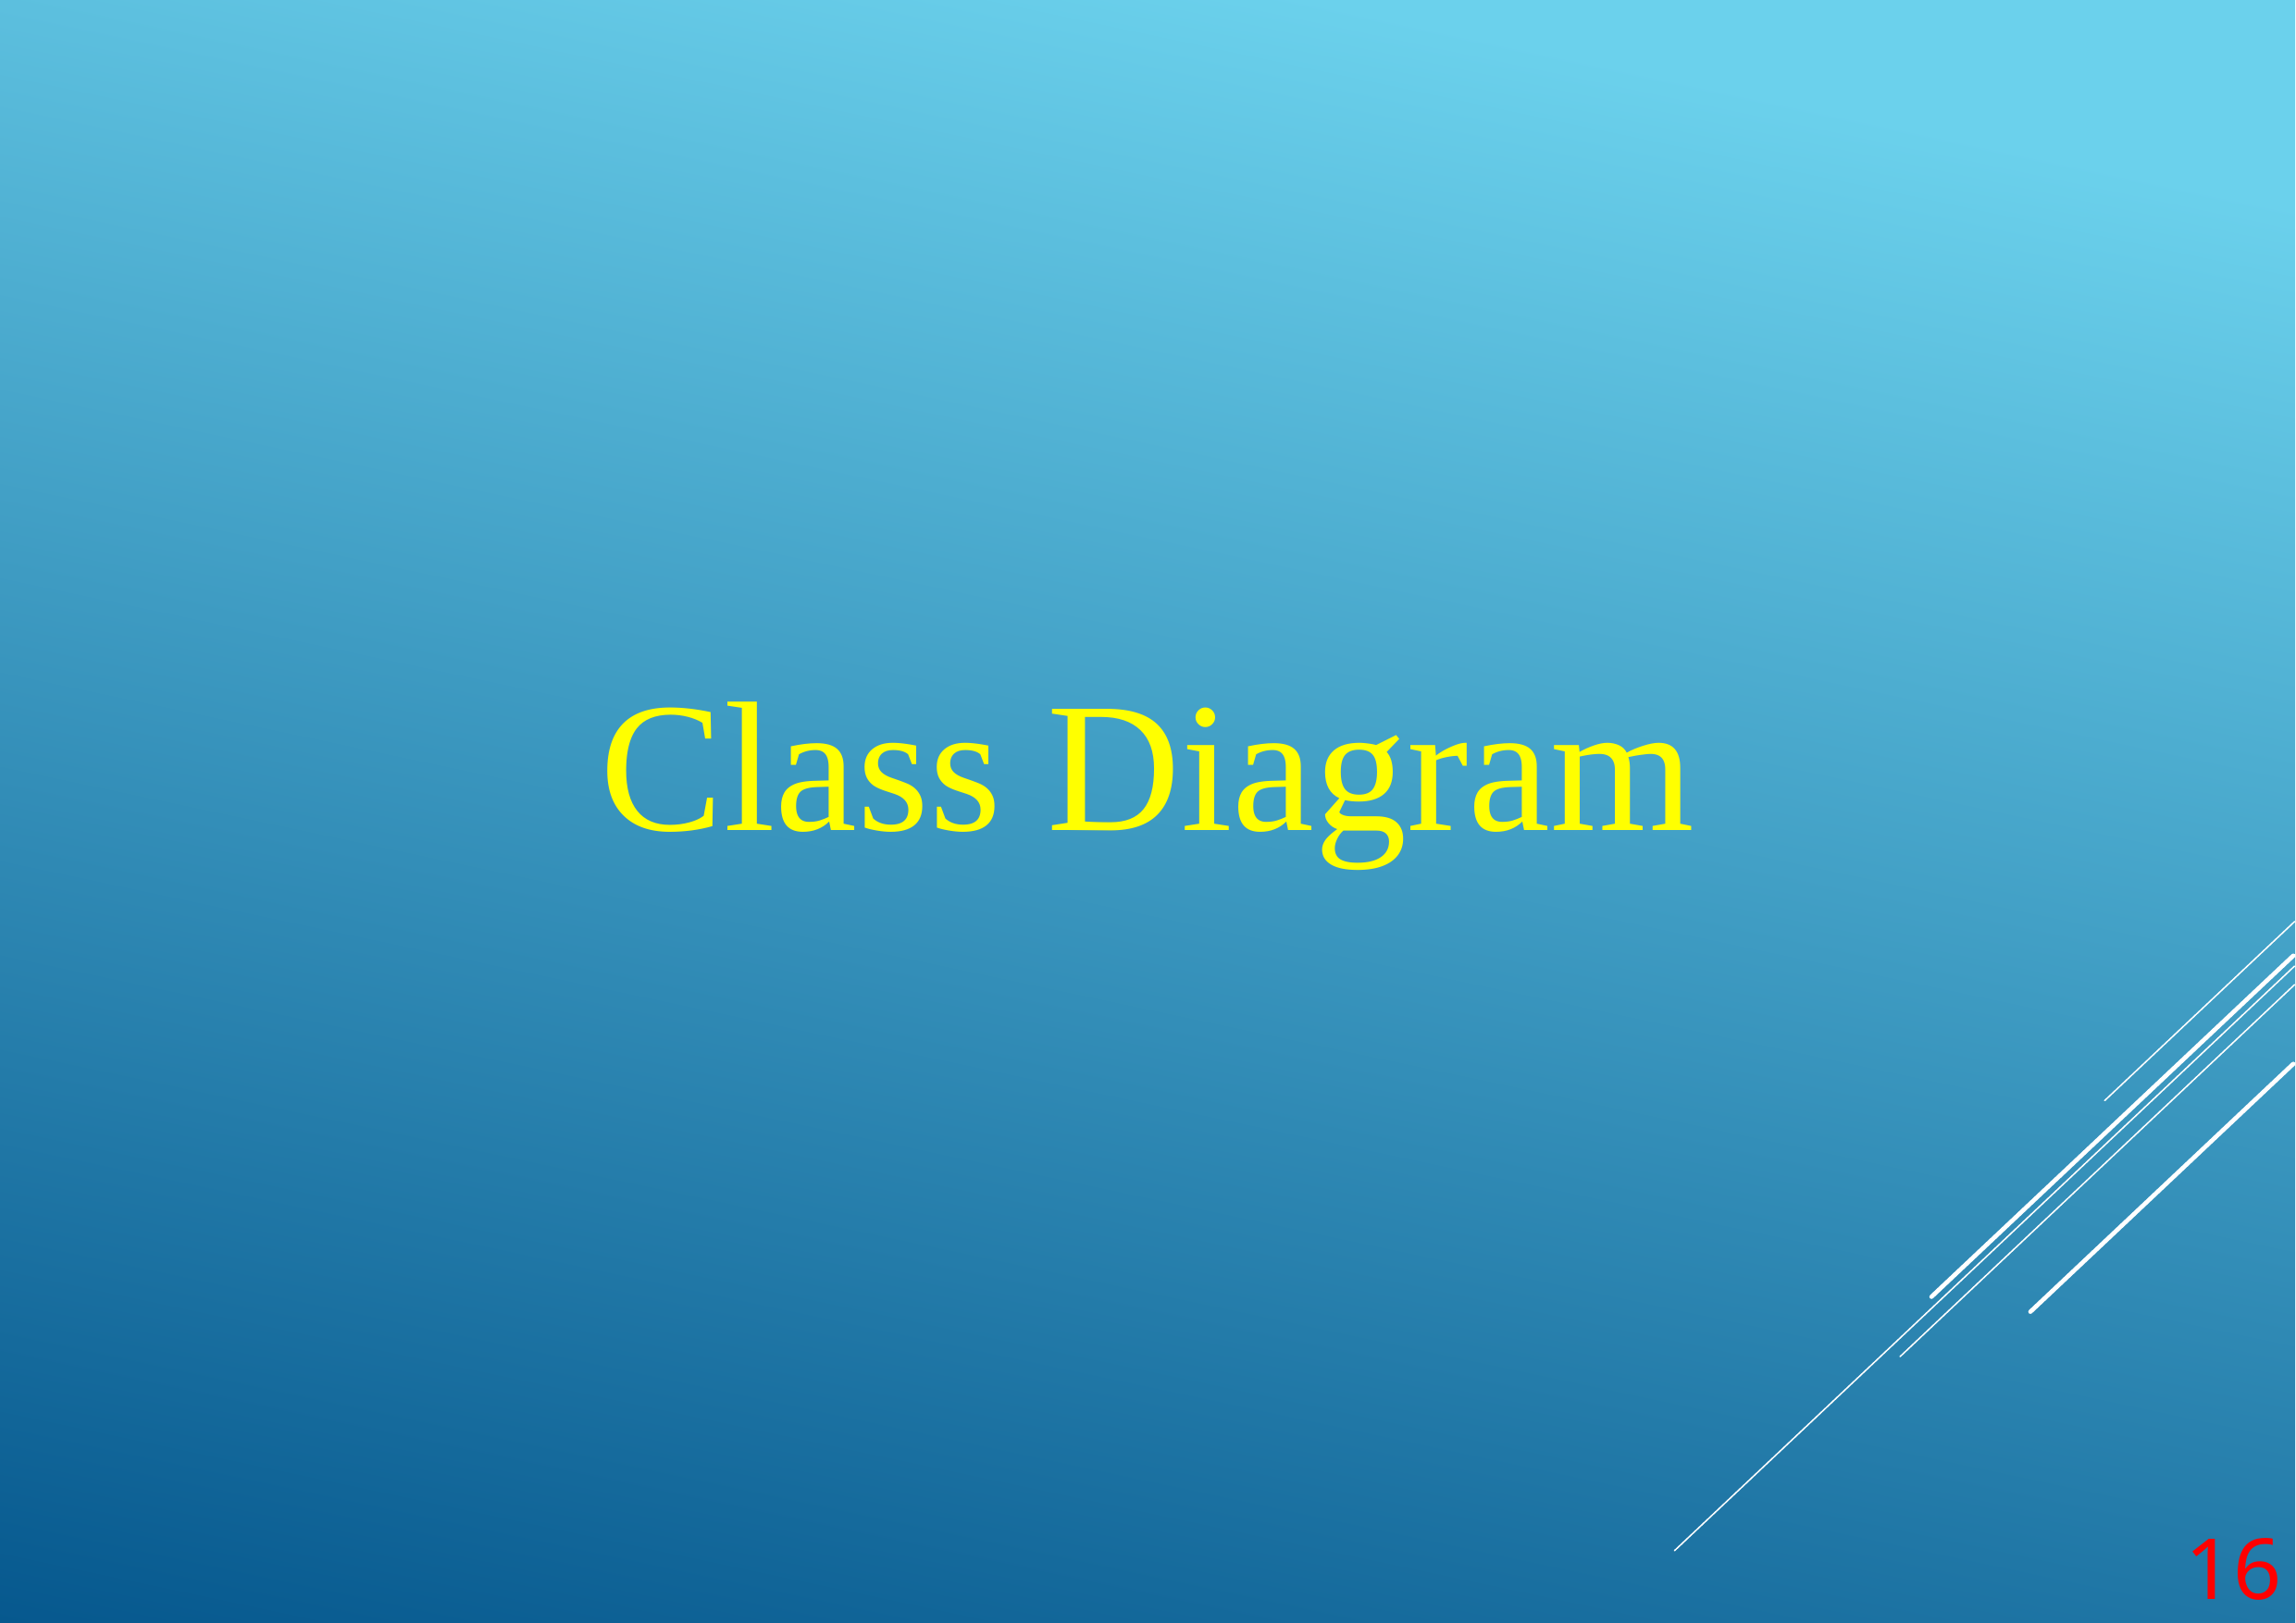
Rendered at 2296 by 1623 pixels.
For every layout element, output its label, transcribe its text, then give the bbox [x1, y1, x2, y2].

slide_number 16 [2079, 1464, 2296, 1623]
text_box Class Diagram [0, 638, 2296, 874]
